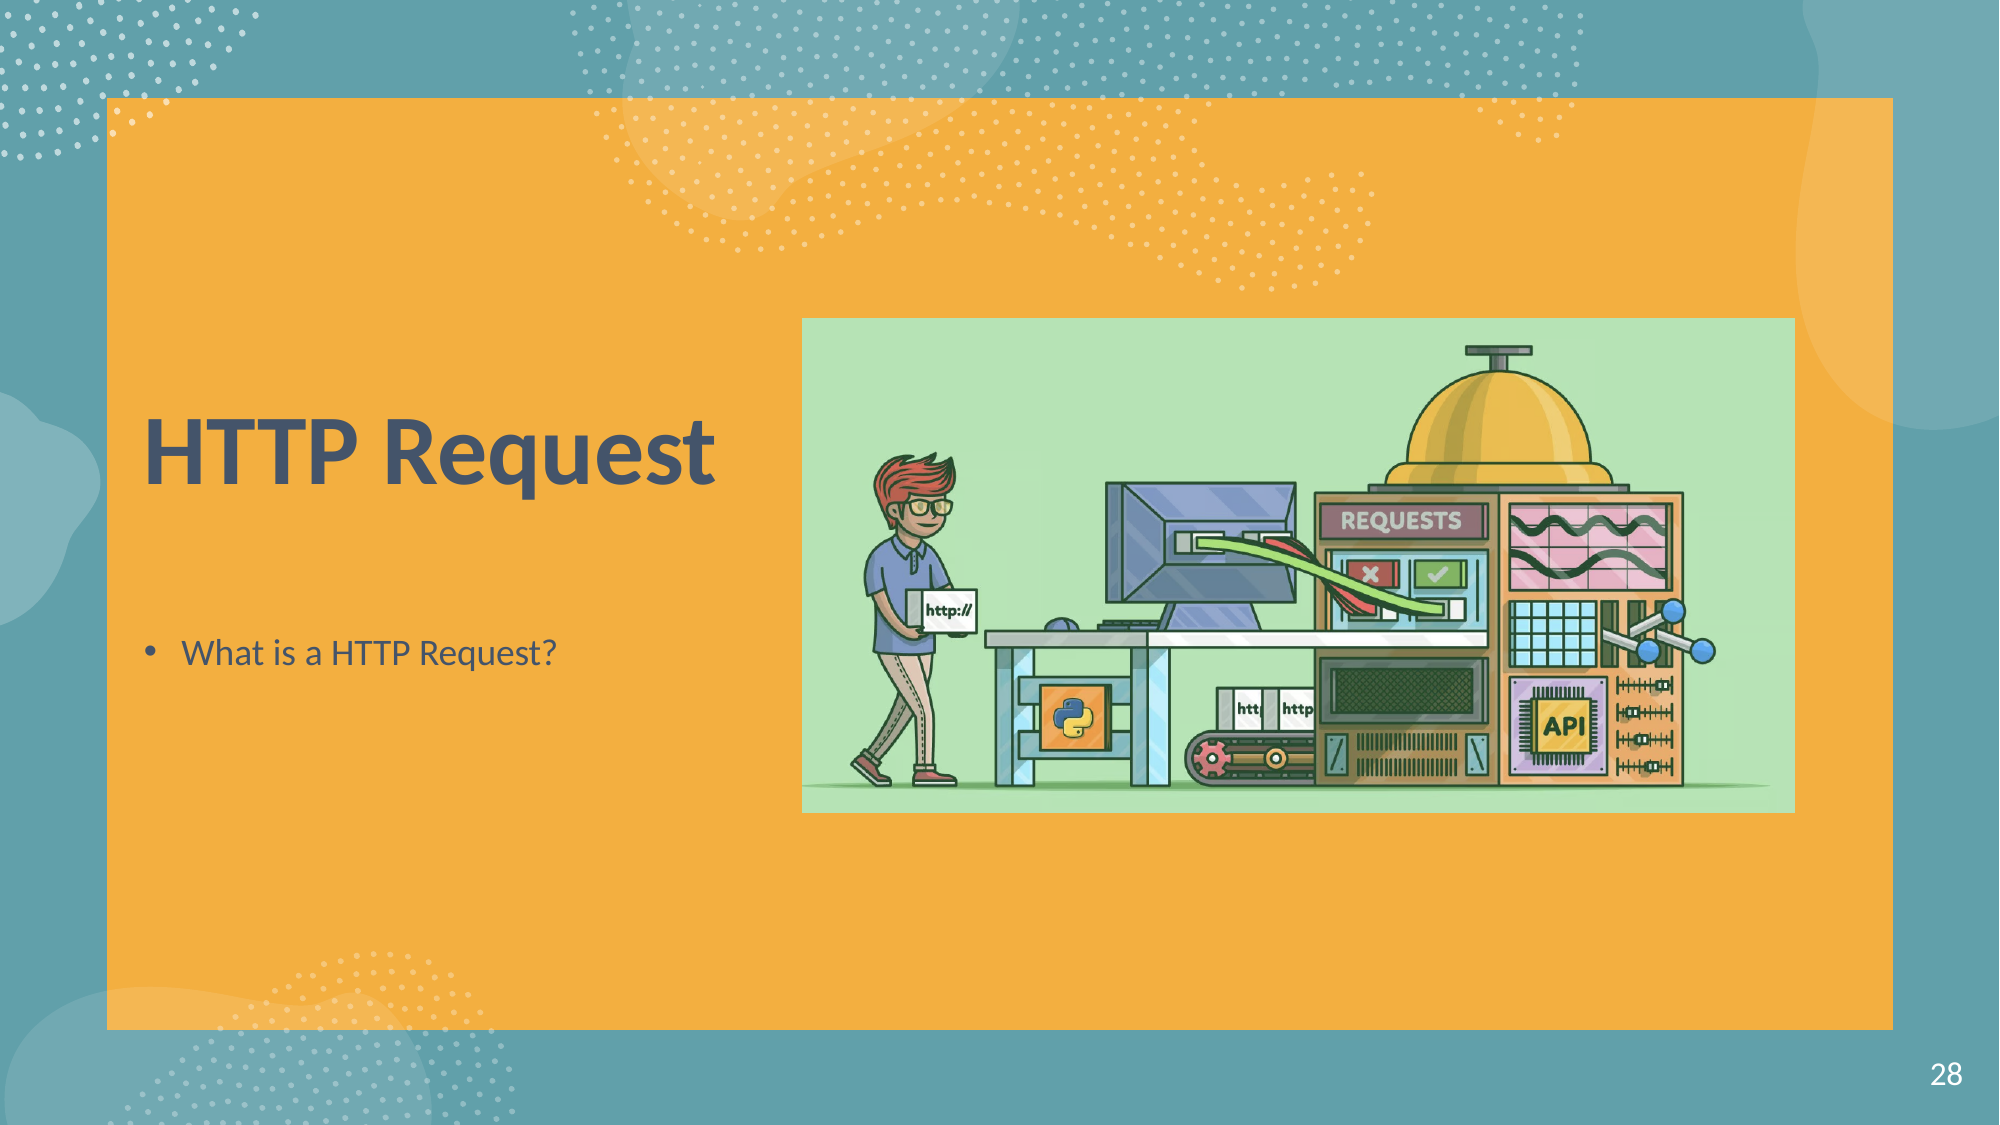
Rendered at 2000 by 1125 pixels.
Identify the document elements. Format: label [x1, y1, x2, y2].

text_box [0, 0, 2000, 1125]
